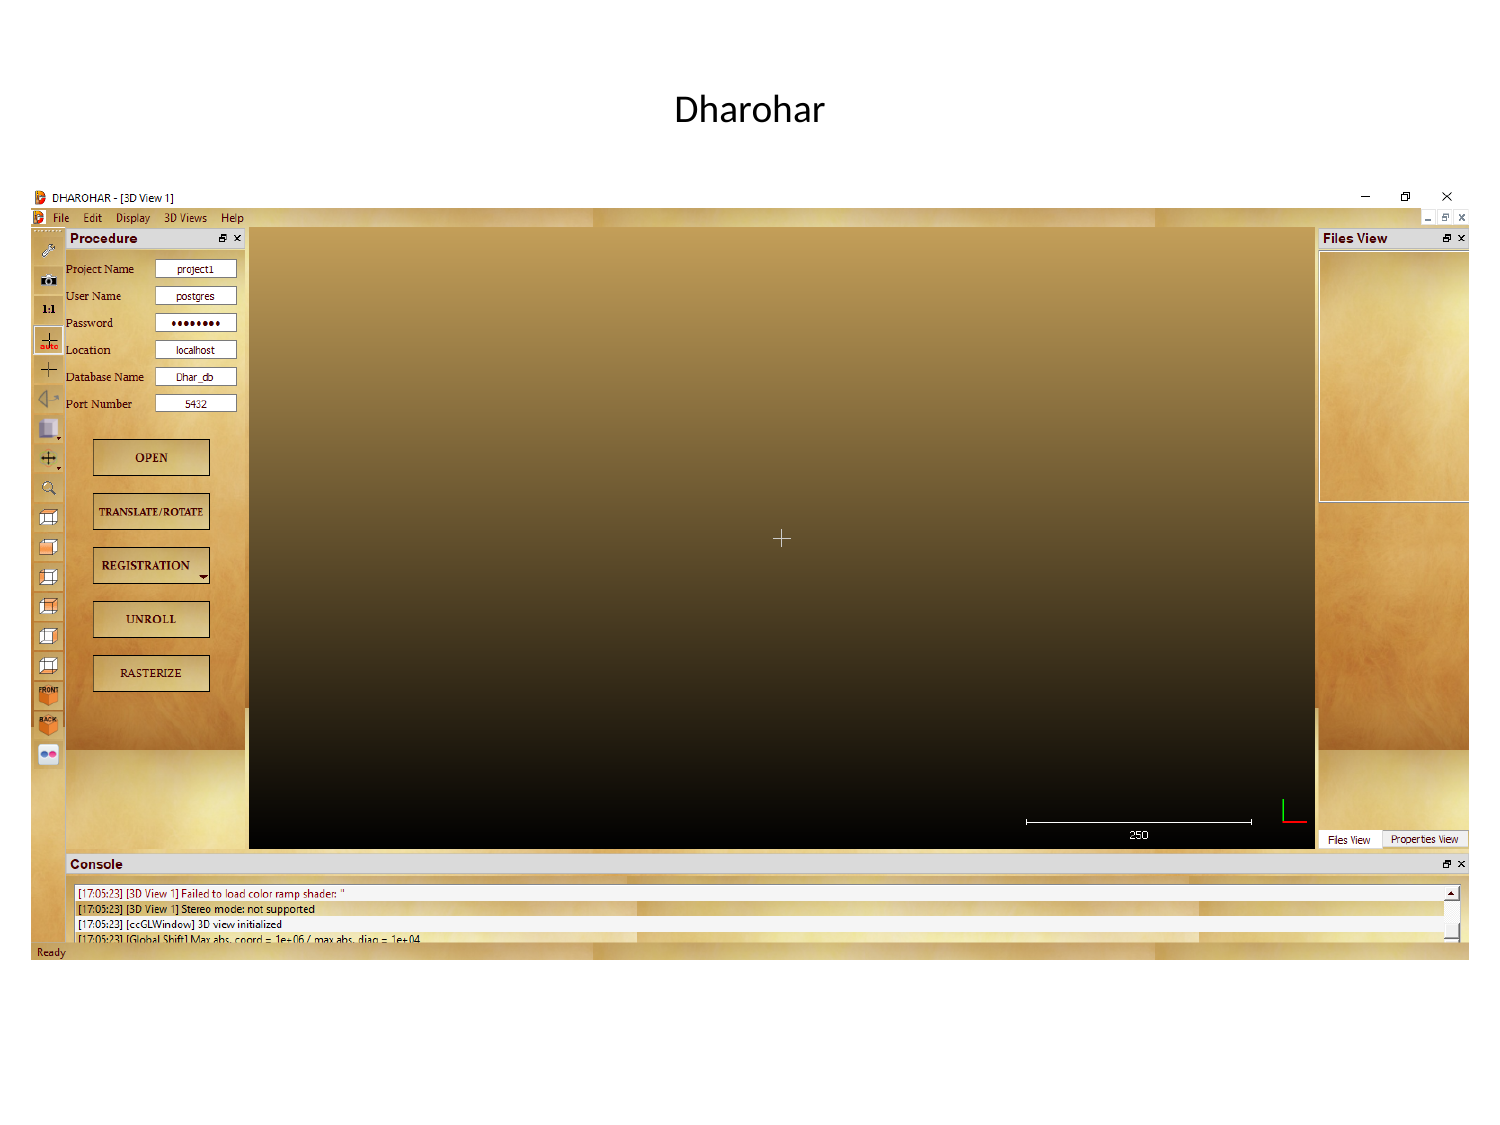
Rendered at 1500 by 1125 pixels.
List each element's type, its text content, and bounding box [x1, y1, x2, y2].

title Dharohar [87, 75, 1413, 138]
picture [31, 187, 1469, 960]
